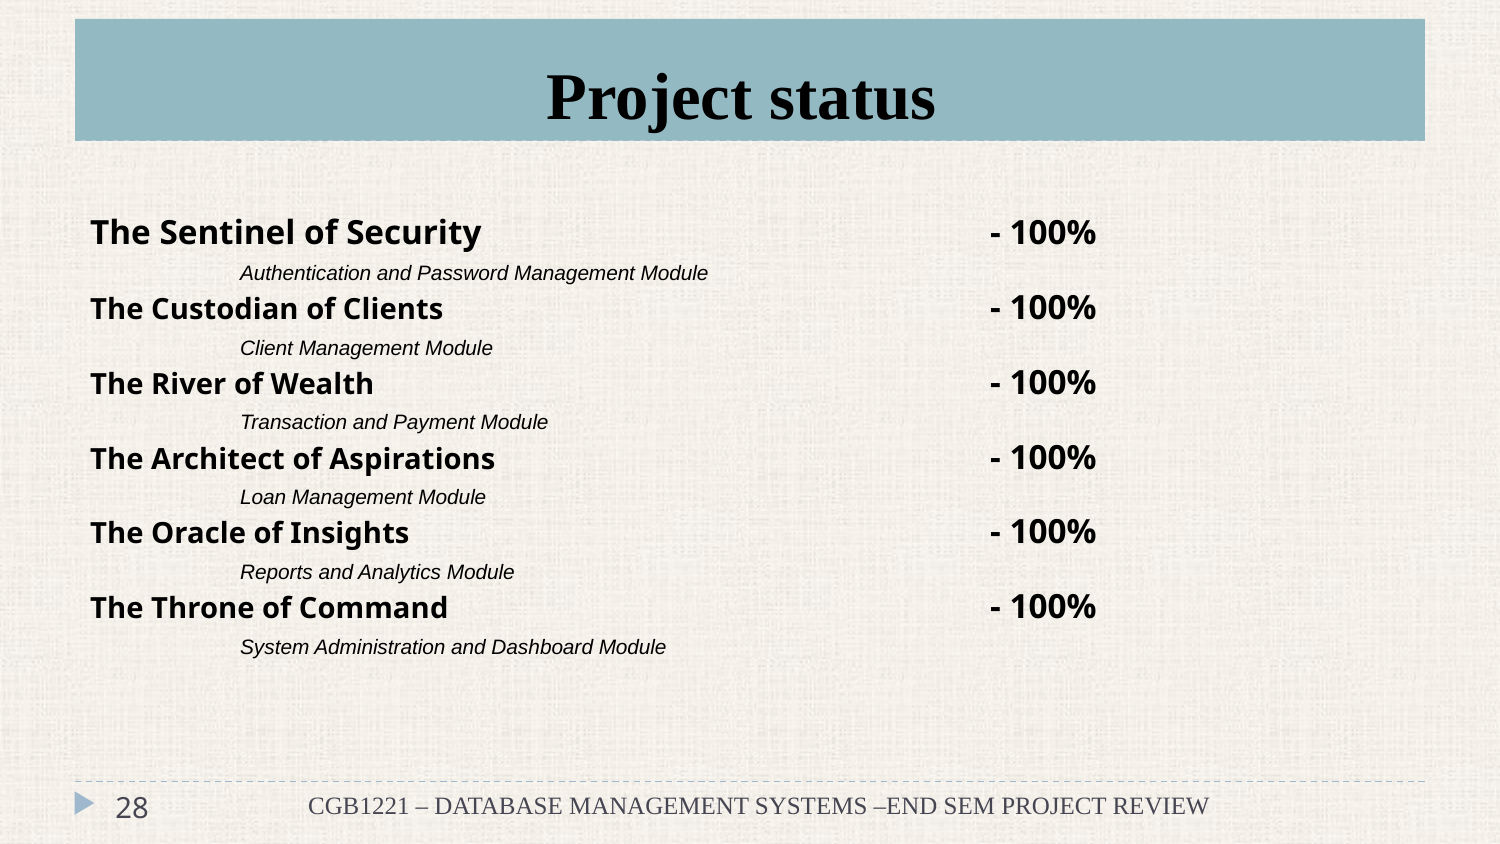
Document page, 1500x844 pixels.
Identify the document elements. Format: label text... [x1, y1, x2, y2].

slide_number 28 [100, 782, 278, 827]
text_box The Sentinel of Security - 100% Authentication and Password Management Module The Custodian of Clients - 100% Client Management Module The River of Wealth - 100% Transaction and Payment Module The Architect of Aspirations - 100% Loan Management Module The Oracle of Insights - 100% Reports and Analytics Module The Throne of Command - 100% System Administration and Dashboard Module [75, 203, 1425, 668]
title Project status [75, 18, 1425, 141]
footer CGB1221 – DATABASE MANAGEMENT SYSTEMS –END SEM PROJECT REVIEW [278, 782, 1247, 844]
